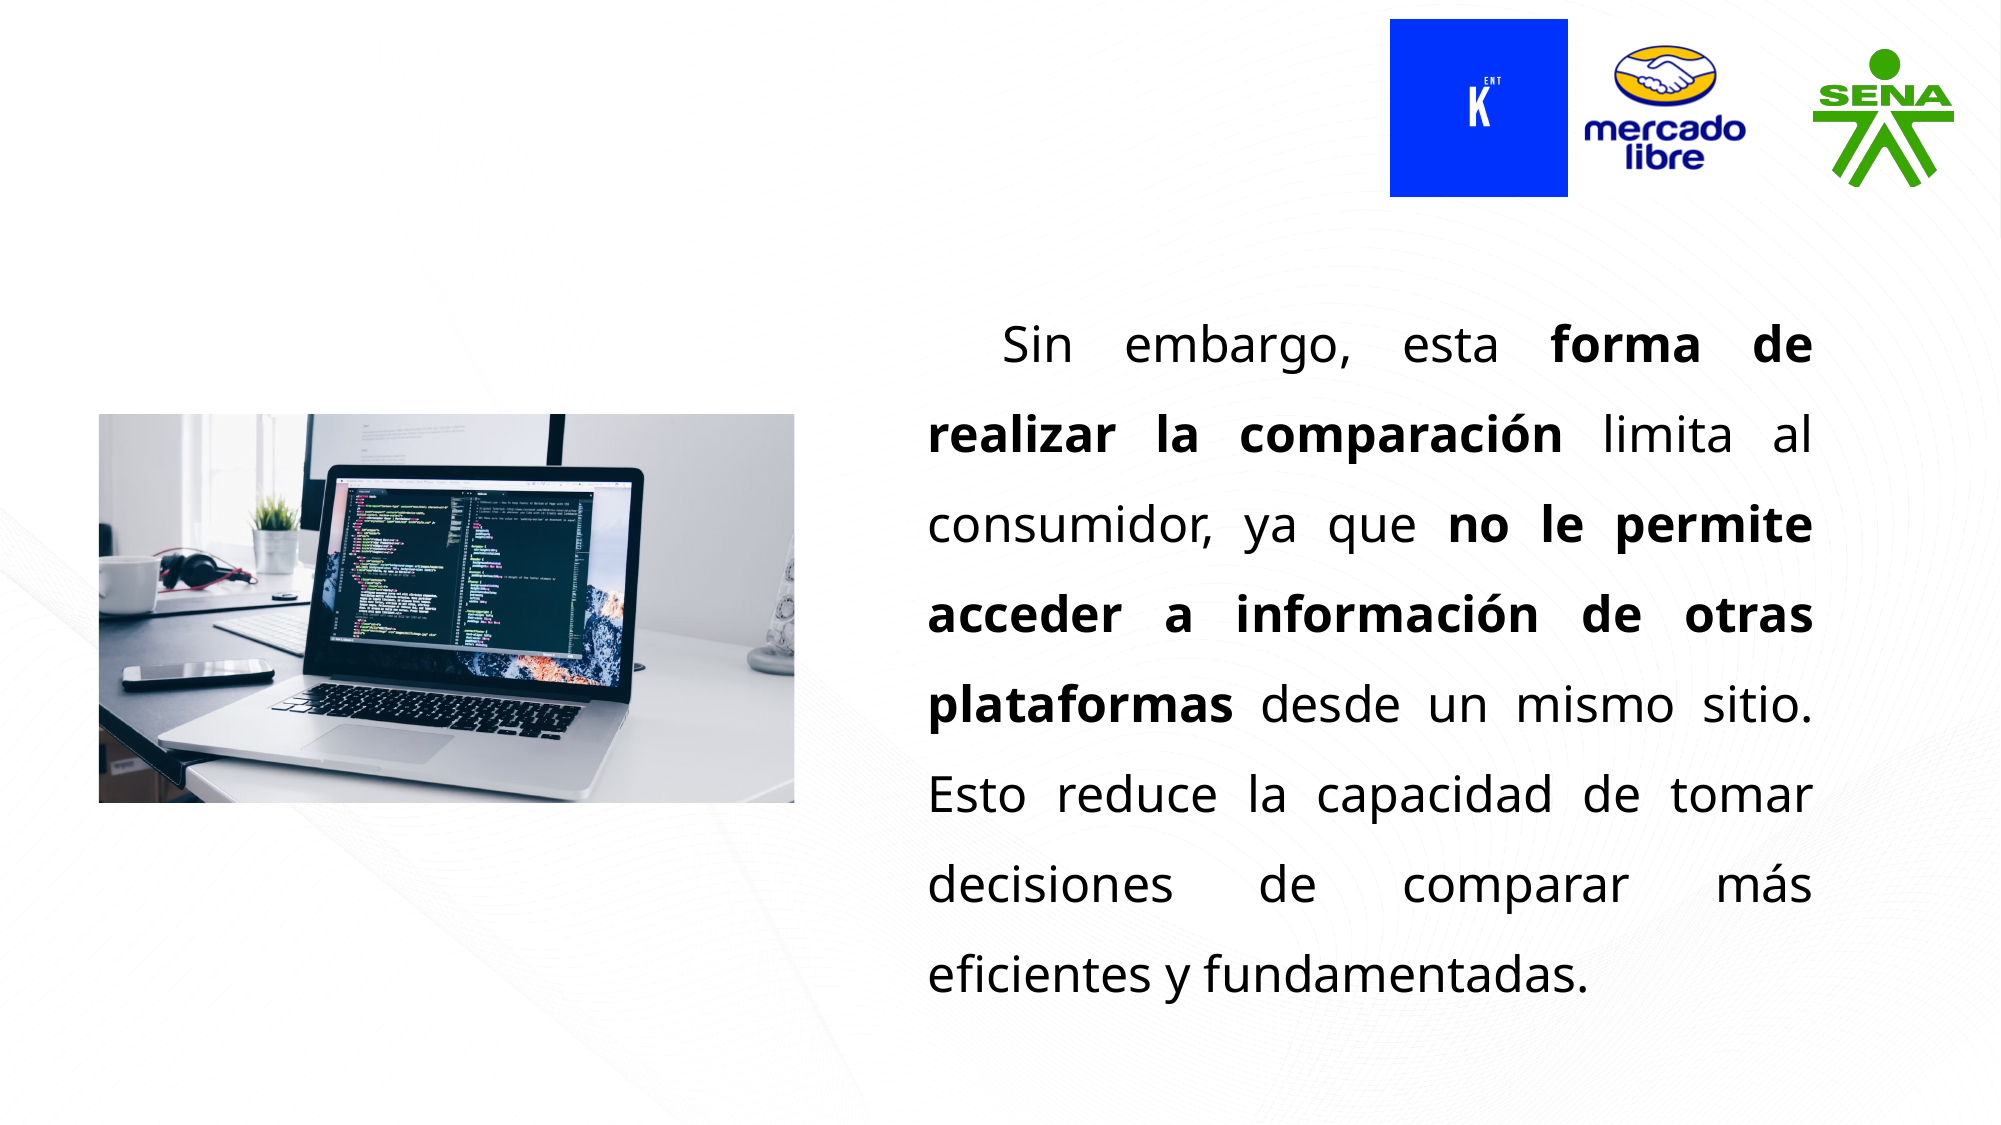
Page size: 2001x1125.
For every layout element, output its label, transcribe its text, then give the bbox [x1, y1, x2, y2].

text_box Sin embargo, esta forma de realizar la comparación limita al consumidor, ya que no le permite acceder a información de otras plataformas desde un mismo sitio. Esto reduce la capacidad de tomar decisiones de comparar más eficientes y fundamentadas. [912, 274, 1829, 1010]
picture [0, 0, 2001, 1125]
